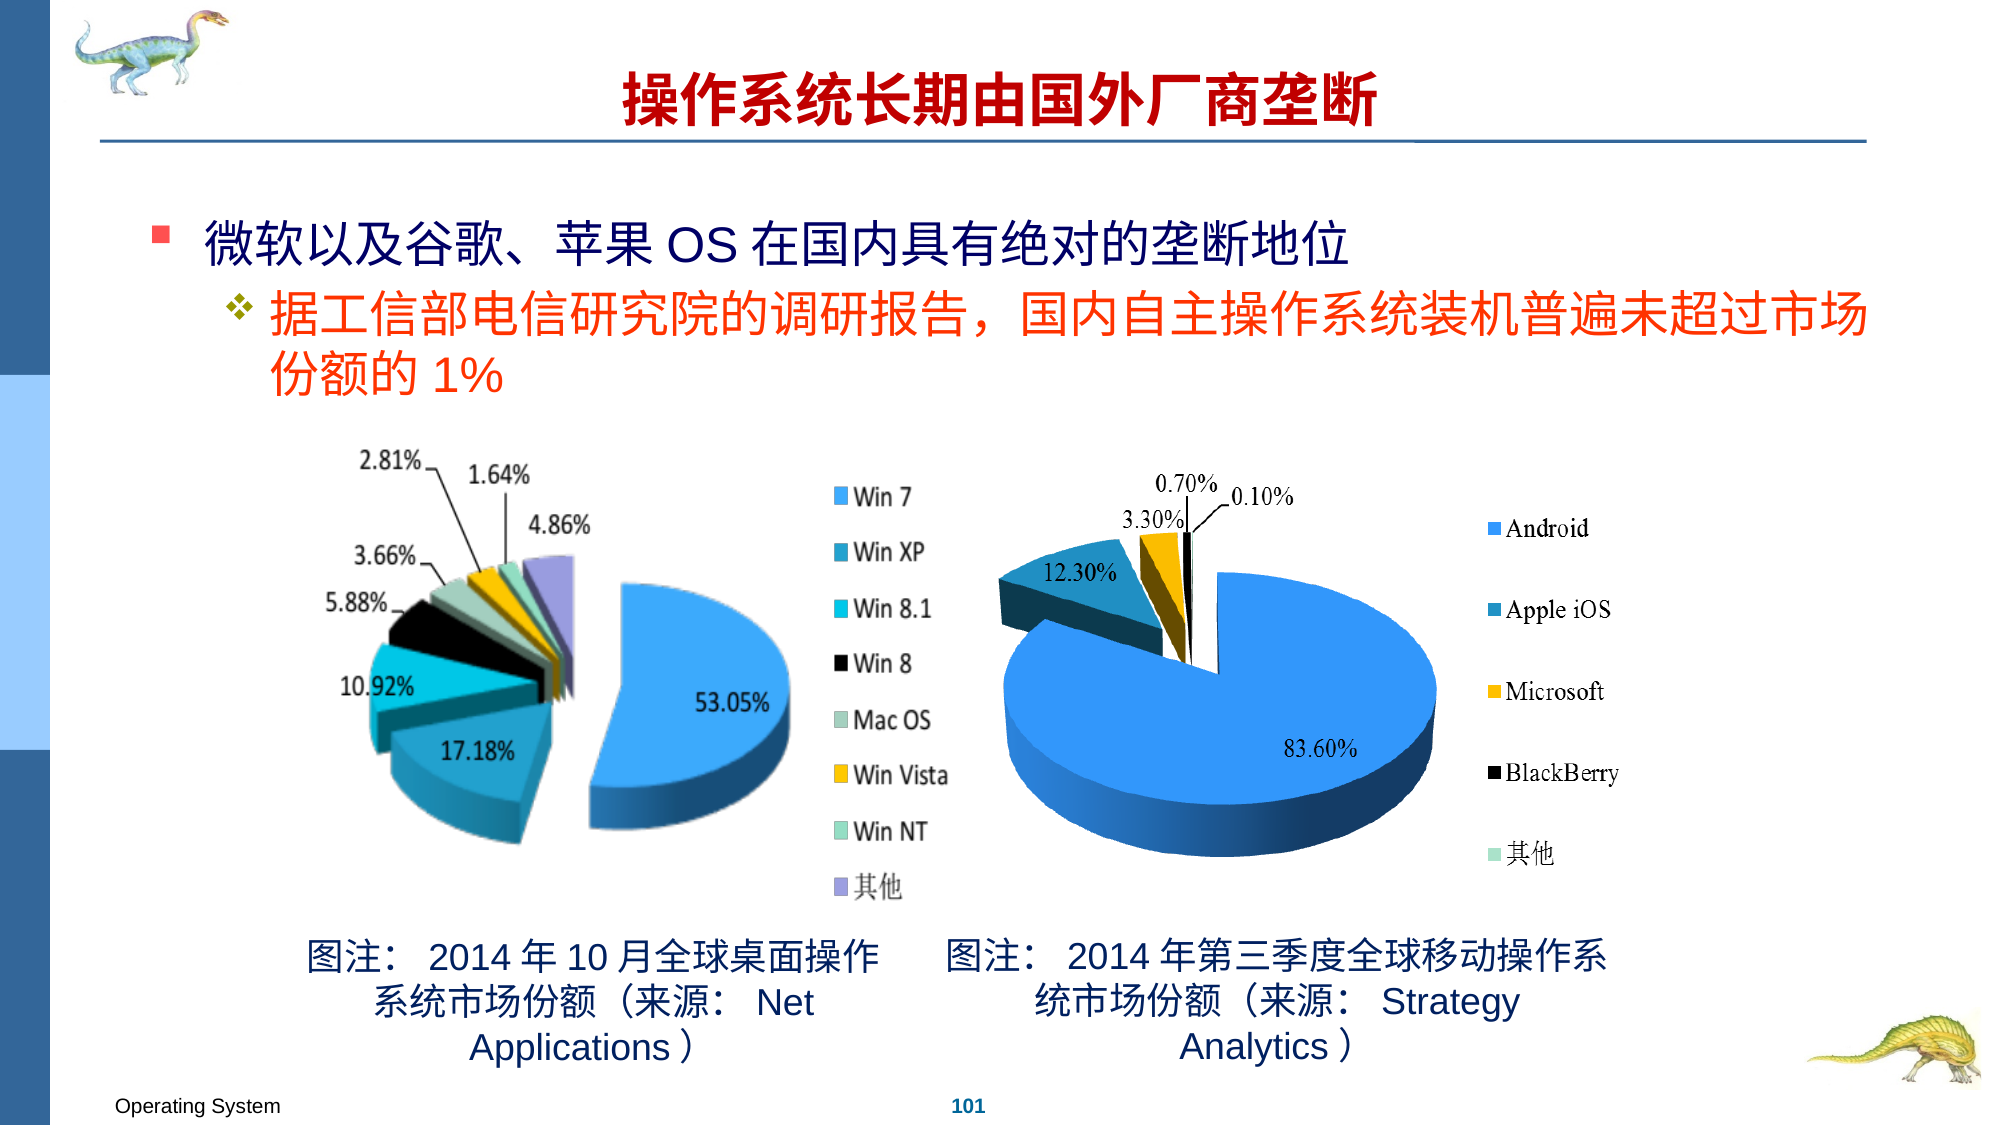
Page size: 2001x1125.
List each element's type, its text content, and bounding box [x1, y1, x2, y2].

picture [299, 395, 1693, 1011]
picture [1804, 1007, 1982, 1090]
text_box 图注：2014年第三季度全球移动操作系统市场份额（来源：Strategy Analytics） [920, 996, 1635, 1075]
text_box 图注：2014年10月全球桌面操作系统市场份额（来源：Net Applications） [277, 925, 910, 1076]
title 操作系统长期由国外厂商垄断 [99, 45, 1900, 141]
list 微软以及谷歌、苹果OS在国内具有绝对的垄断地位 据工信部电信研究院的调研报告，国内自主操作系统装机普遍未超过市场份额的1% [132, 204, 1900, 948]
picture [62, 0, 246, 105]
